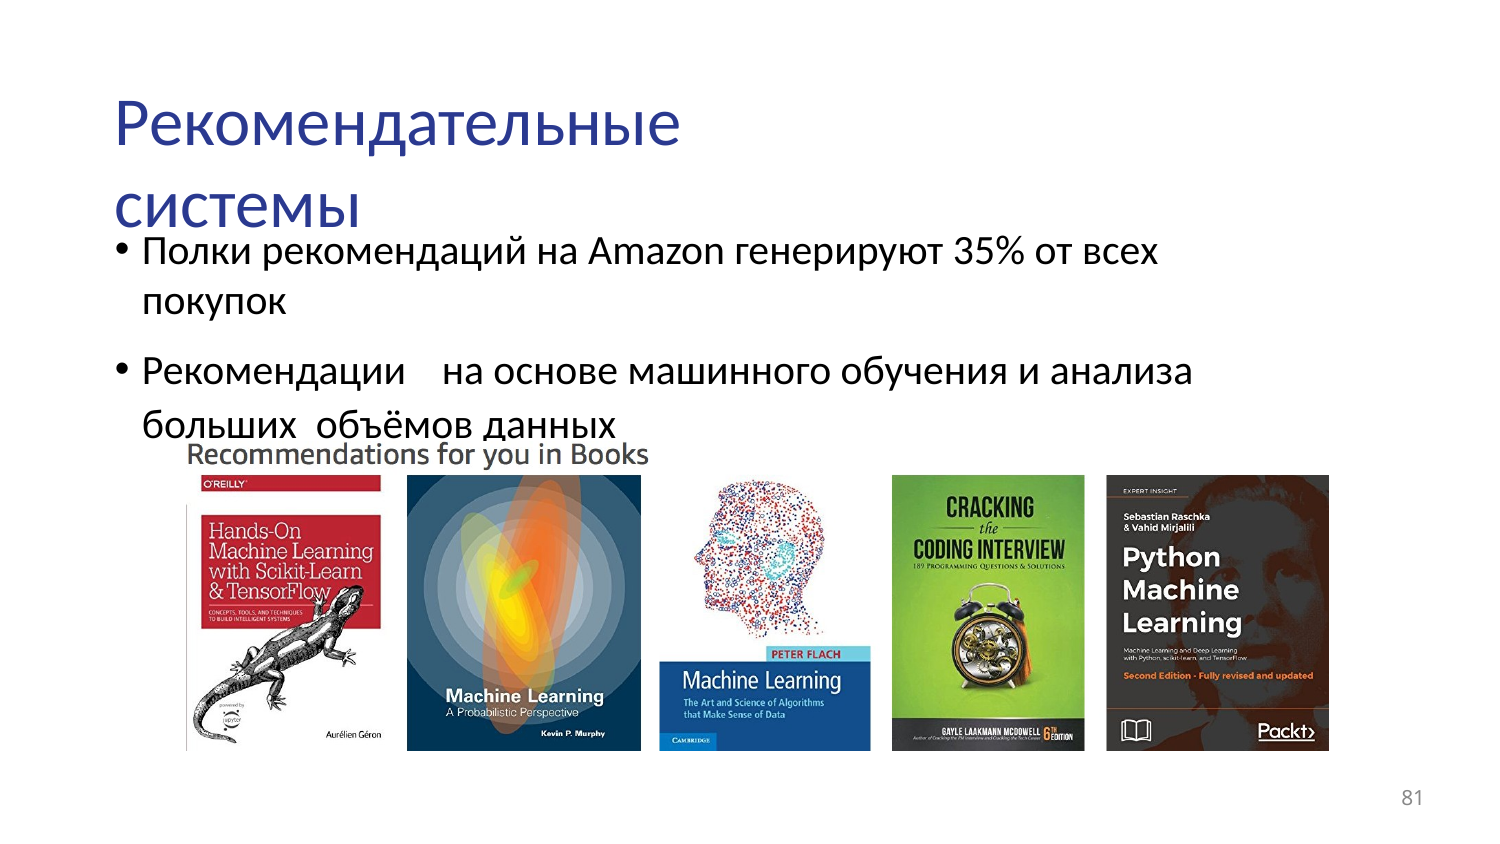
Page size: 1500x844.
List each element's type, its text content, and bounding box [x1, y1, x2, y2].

title Рекомендательные системы [112, 75, 939, 210]
text_box Полки рекомендаций на Amazon генерируют 35% от всех покупок Рекомендации на основе машинного обучения и анализа больших объёмов данных [112, 210, 1314, 447]
slide_number ‹#› [1080, 784, 1425, 844]
picture [186, 441, 1329, 751]
